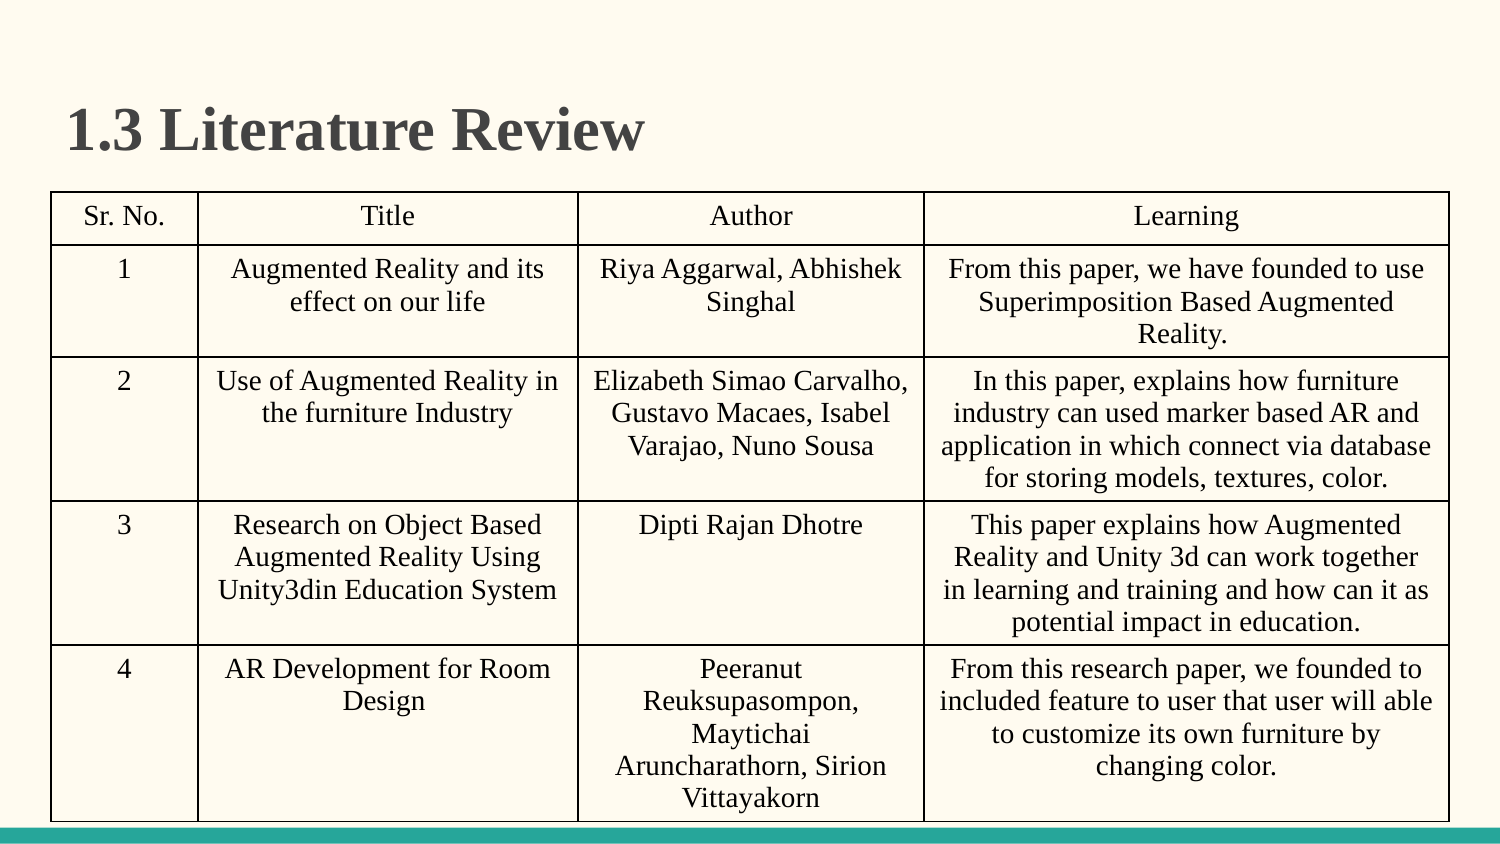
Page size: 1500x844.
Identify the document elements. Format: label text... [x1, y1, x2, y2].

table_cell In this paper, explains how furniture industry can used marker based AR and application in which connect via database for storing models, textures, color. [925, 358, 1448, 500]
table_cell AR Development for Room Design [199, 646, 577, 821]
table_cell 2 [52, 358, 197, 500]
table_cell 4 [52, 646, 197, 821]
table_cell Peeranut Reuksupasompon, Maytichai Aruncharathorn, Sirion Vittayakorn [579, 646, 923, 821]
table_cell 3 [52, 502, 197, 644]
table_header Learning [925, 193, 1448, 244]
table_header Author [579, 193, 923, 244]
table_cell From this paper, we have founded to use Superimposition Based Augmented Reality. [925, 246, 1448, 356]
table_cell Dipti Rajan Dhotre [579, 502, 923, 644]
table_header Sr. No. [52, 193, 197, 244]
table_cell This paper explains how Augmented Reality and Unity 3d can work together in learning and training and how can it as potential impact in education. [925, 502, 1448, 644]
table_cell Use of Augmented Reality in the furniture Industry [199, 358, 577, 500]
table_cell Elizabeth Simao Carvalho, Gustavo Macaes, Isabel Varajao, Nuno Sousa [579, 358, 923, 500]
table_cell Riya Aggarwal, Abhishek Singhal [579, 246, 923, 356]
table_header Title [199, 193, 577, 244]
table_cell From this research paper, we founded to included feature to user that user will able to customize its own furniture by changing color. [925, 646, 1448, 821]
text_box 1.3 Literature Review [51, 72, 1449, 174]
table_cell 1 [52, 246, 197, 356]
table_cell Research on Object Based Augmented Reality Using Unity3din Education System [199, 502, 577, 644]
table_cell Augmented Reality and its effect on our life [199, 246, 577, 356]
